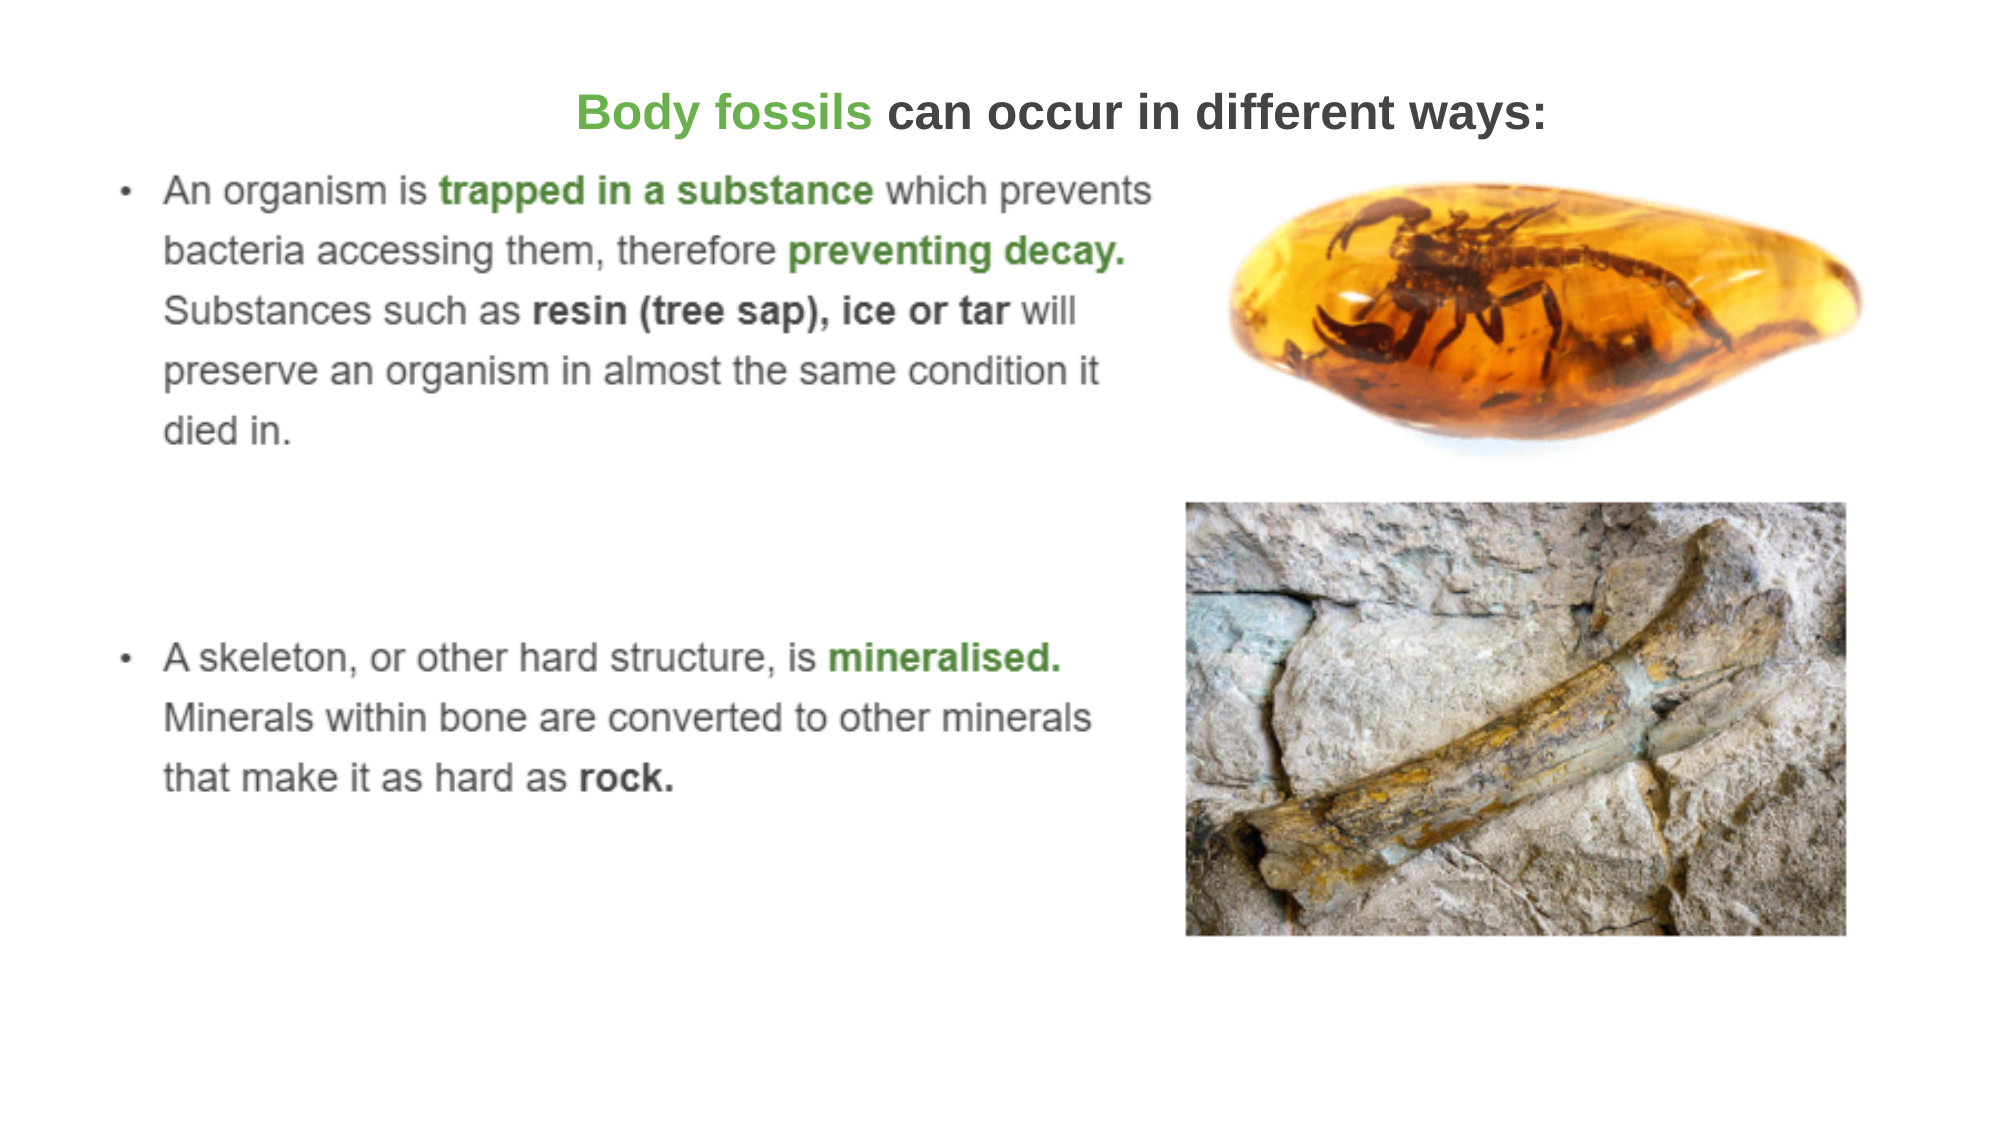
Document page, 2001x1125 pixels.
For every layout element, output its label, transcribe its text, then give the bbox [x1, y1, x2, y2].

picture [105, 147, 1909, 970]
text_box Body fossils can occur in different ways: [561, 71, 1564, 147]
